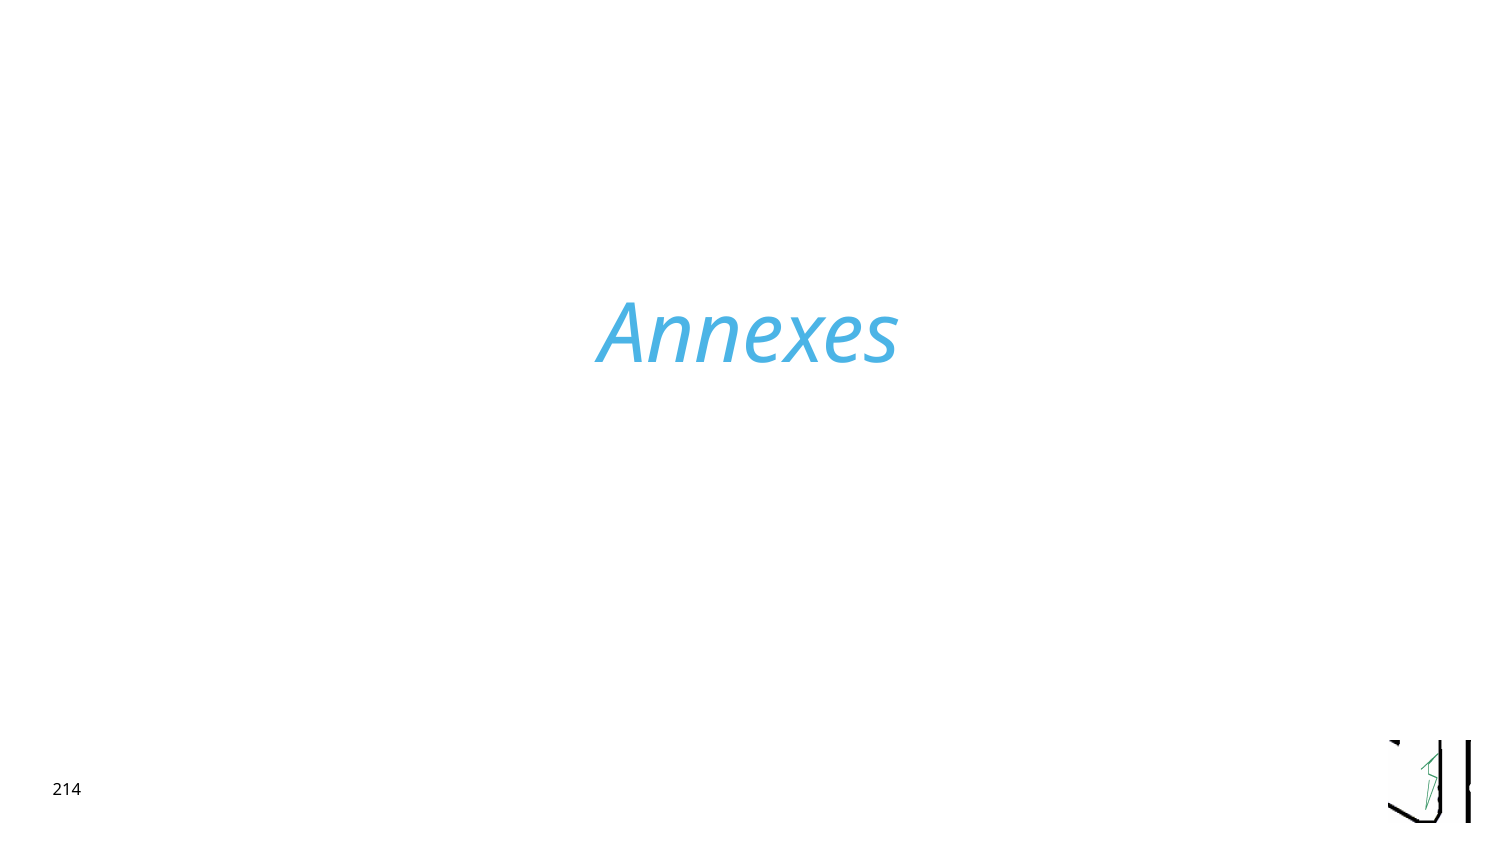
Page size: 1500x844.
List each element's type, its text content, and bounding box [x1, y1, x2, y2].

text_box Annexes [171, 271, 1329, 591]
picture [1388, 740, 1471, 824]
text_box [224, 293, 1276, 551]
